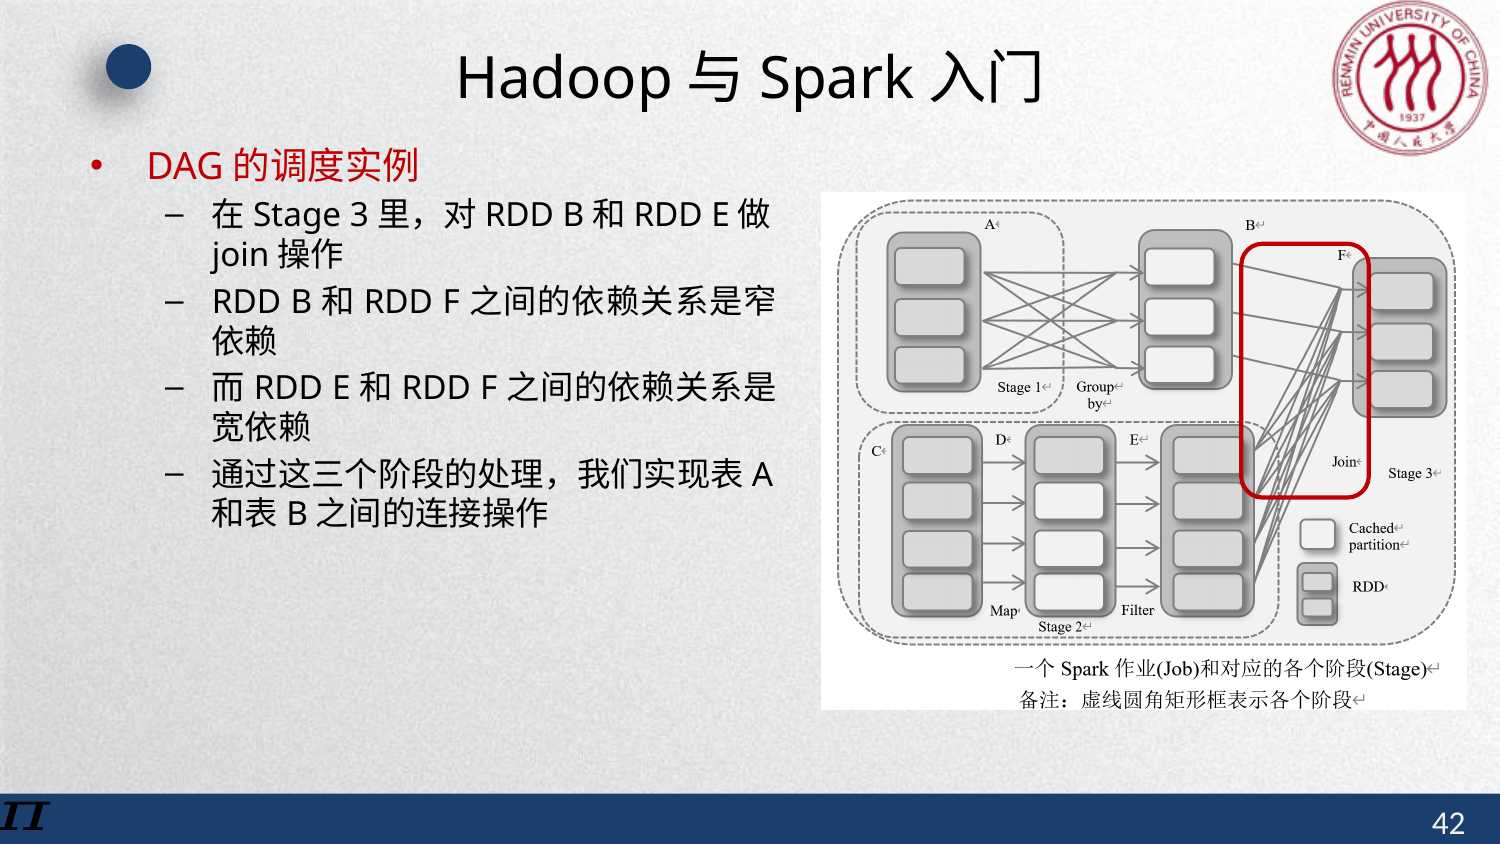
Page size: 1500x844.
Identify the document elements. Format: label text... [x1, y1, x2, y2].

title Hadoop与Spark入门 [75, 33, 1425, 116]
picture [0, 0, 1500, 793]
list DAG的调度实例 在Stage 3里，对RDD B和RDD E做join操作 RDD B和RDD F之间的依赖关系是窄依赖 而RDD E和RDD F之间的依赖关系是宽依赖 通过这三个阶段的处理，我们实现表A和表B之间的连接操作 [75, 134, 792, 781]
